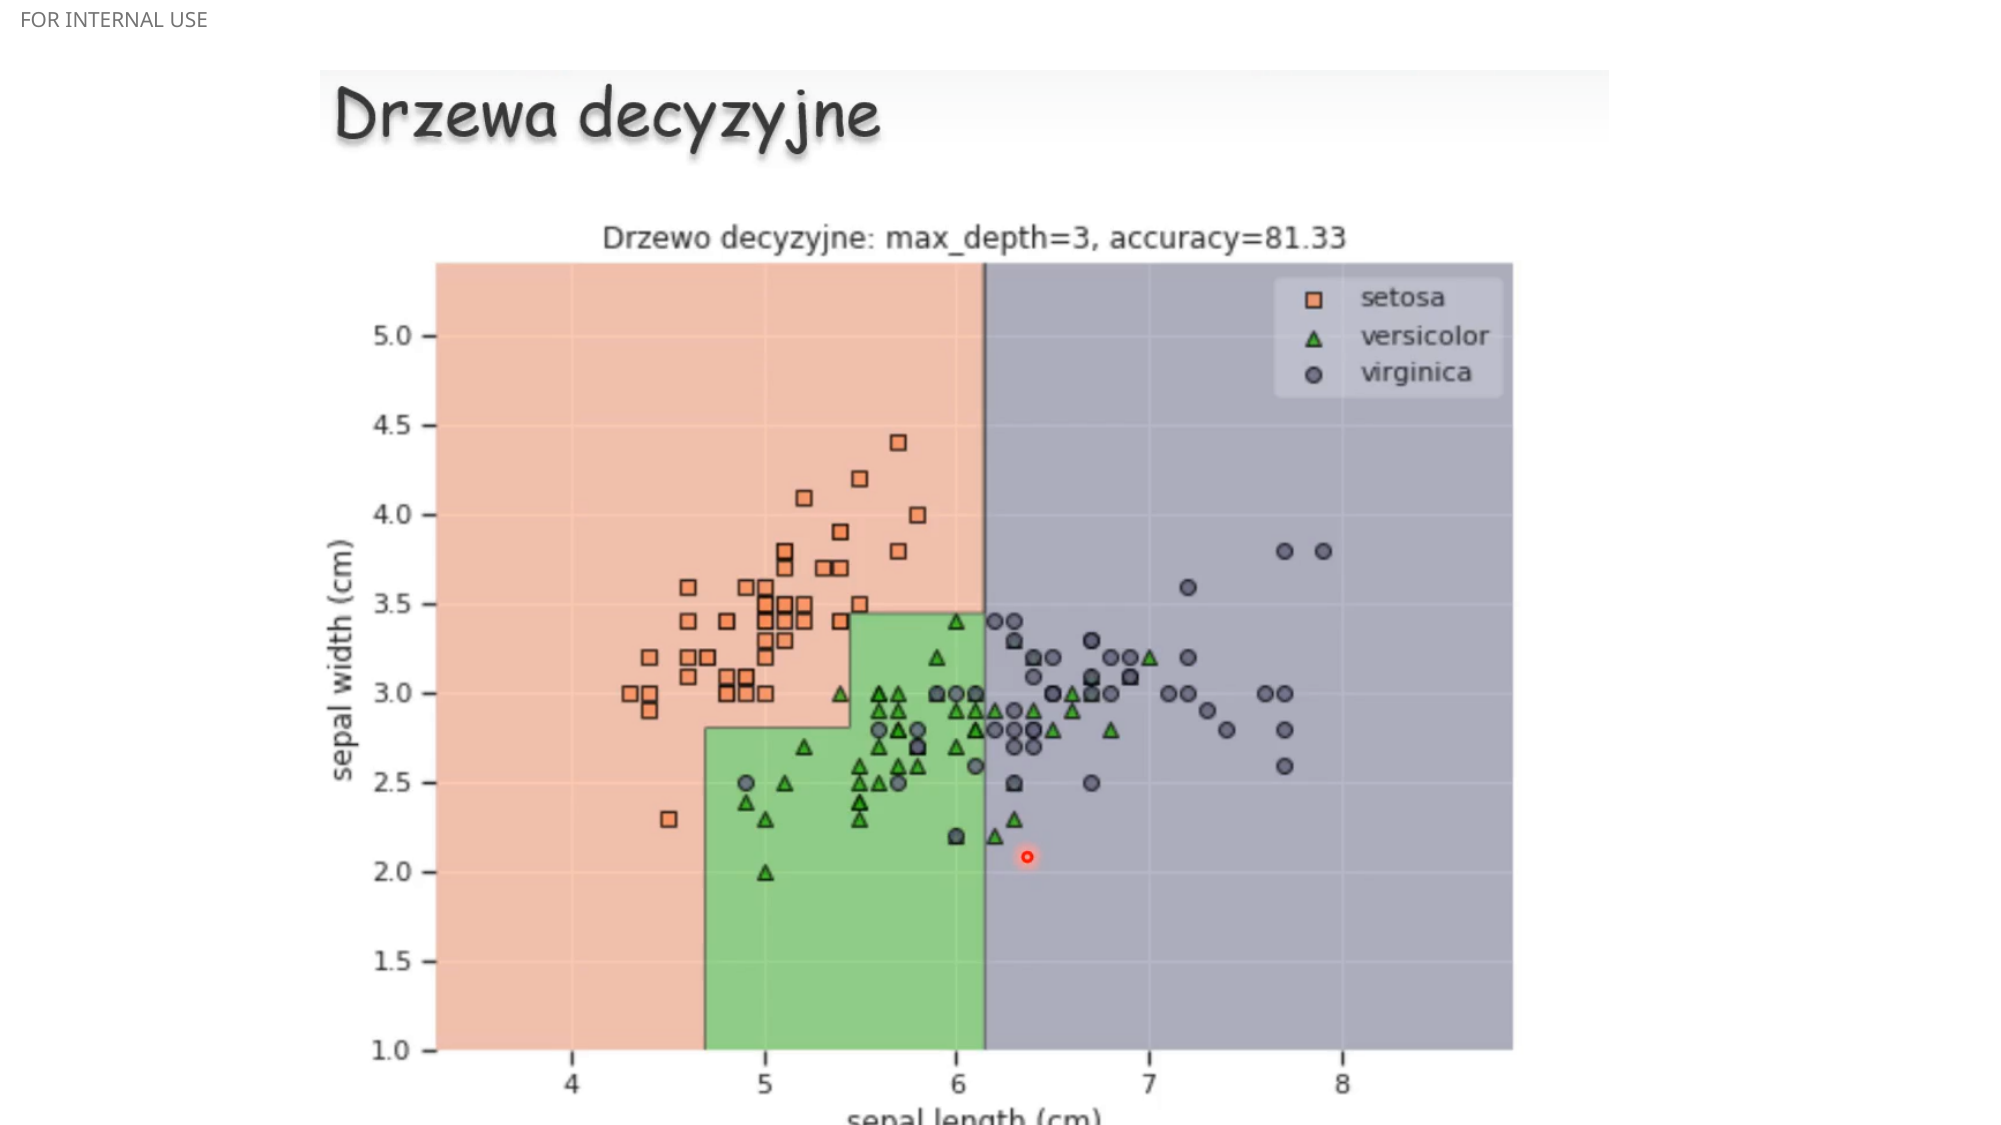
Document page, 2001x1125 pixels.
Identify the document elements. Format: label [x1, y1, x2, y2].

picture [319, 70, 1609, 1125]
